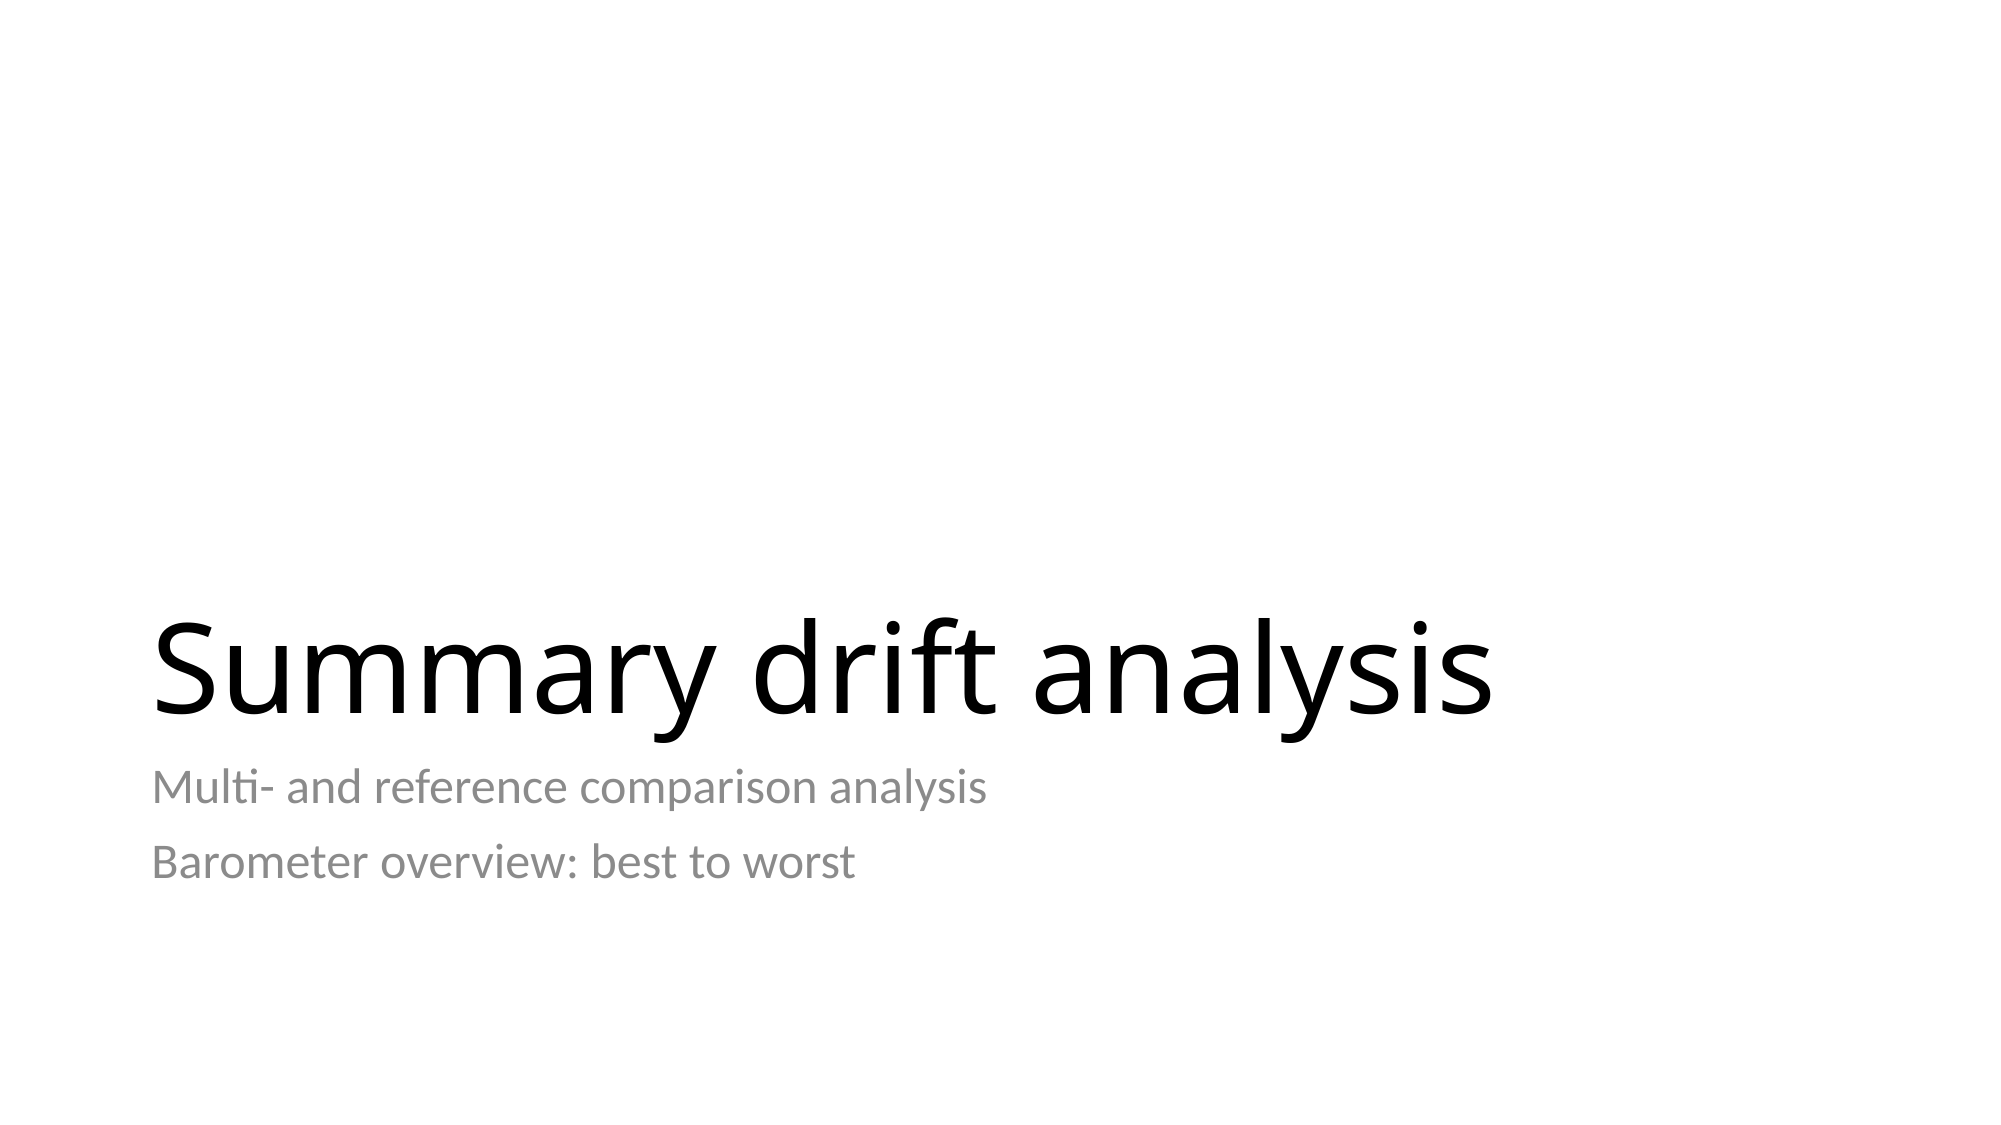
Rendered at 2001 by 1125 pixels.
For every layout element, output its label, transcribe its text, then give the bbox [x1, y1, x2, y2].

title Summary drift analysis [136, 280, 1862, 749]
list Multi- and reference comparison analysis Barometer overview: best to worst [136, 752, 1862, 999]
